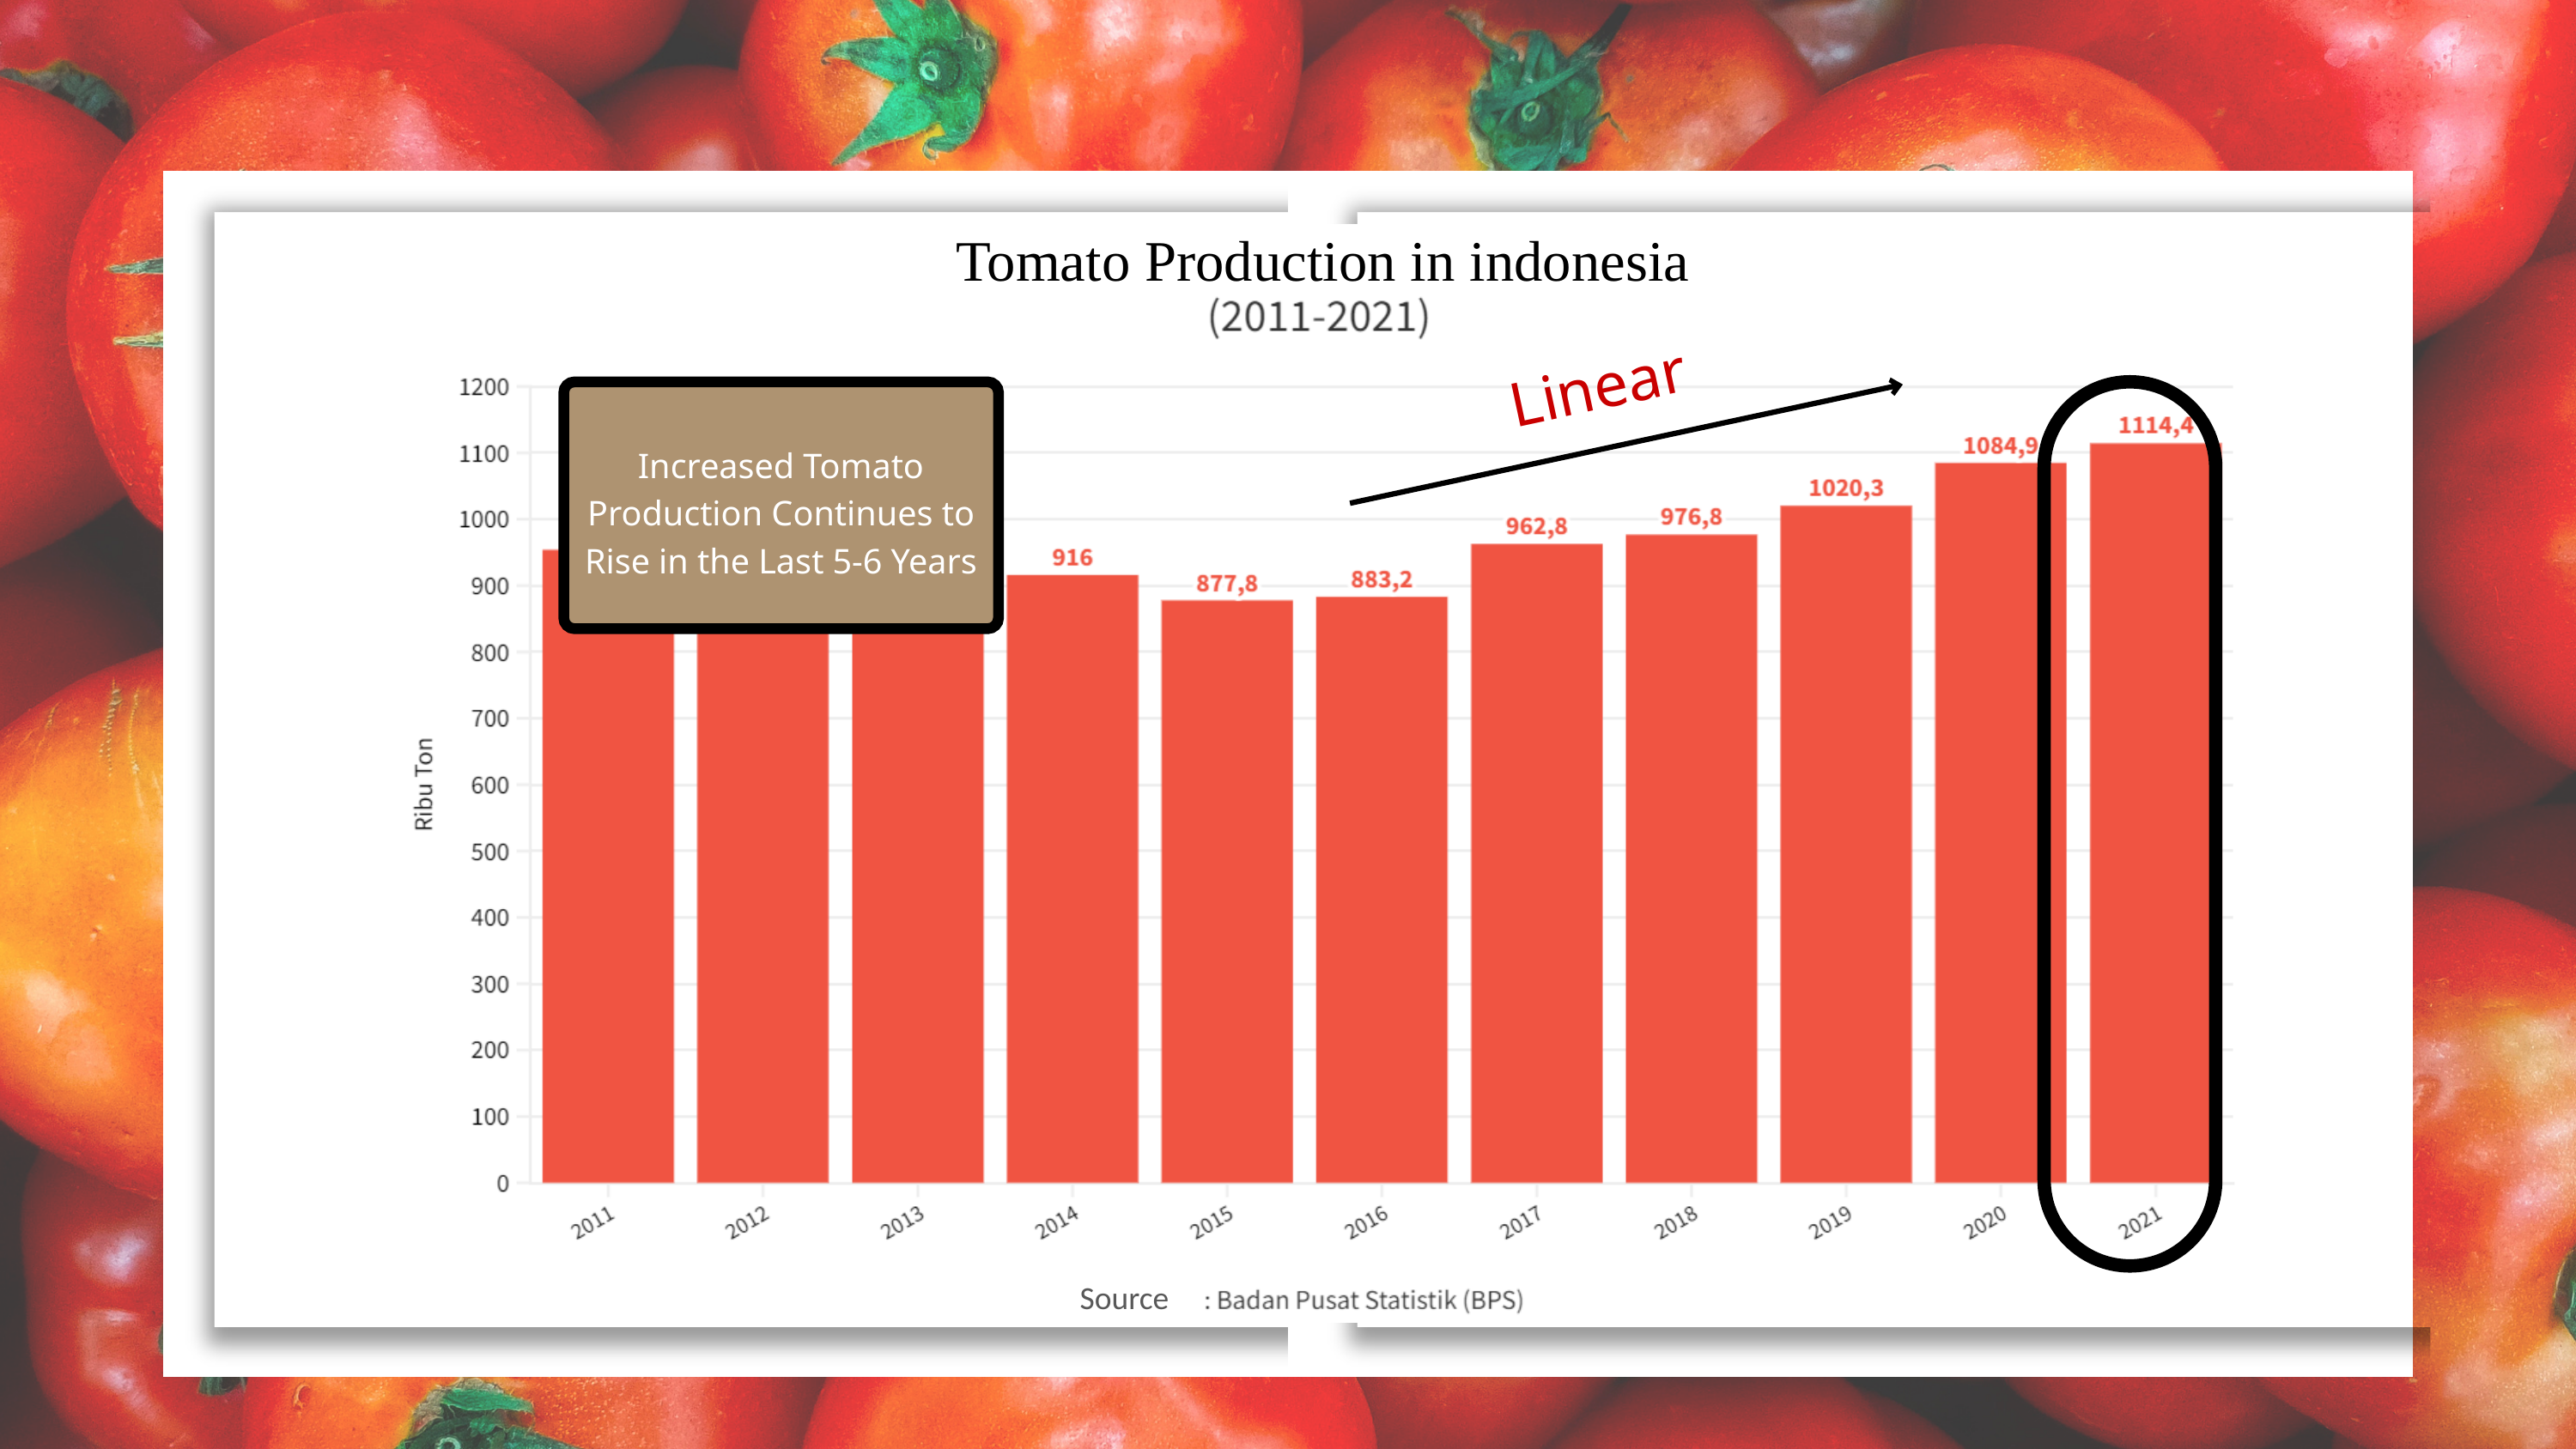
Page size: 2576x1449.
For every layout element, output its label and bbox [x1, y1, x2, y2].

text_box [145, 151, 2431, 1396]
text_box [563, 361, 999, 658]
text_box [0, 0, 2576, 1449]
text_box [2044, 381, 2216, 1266]
